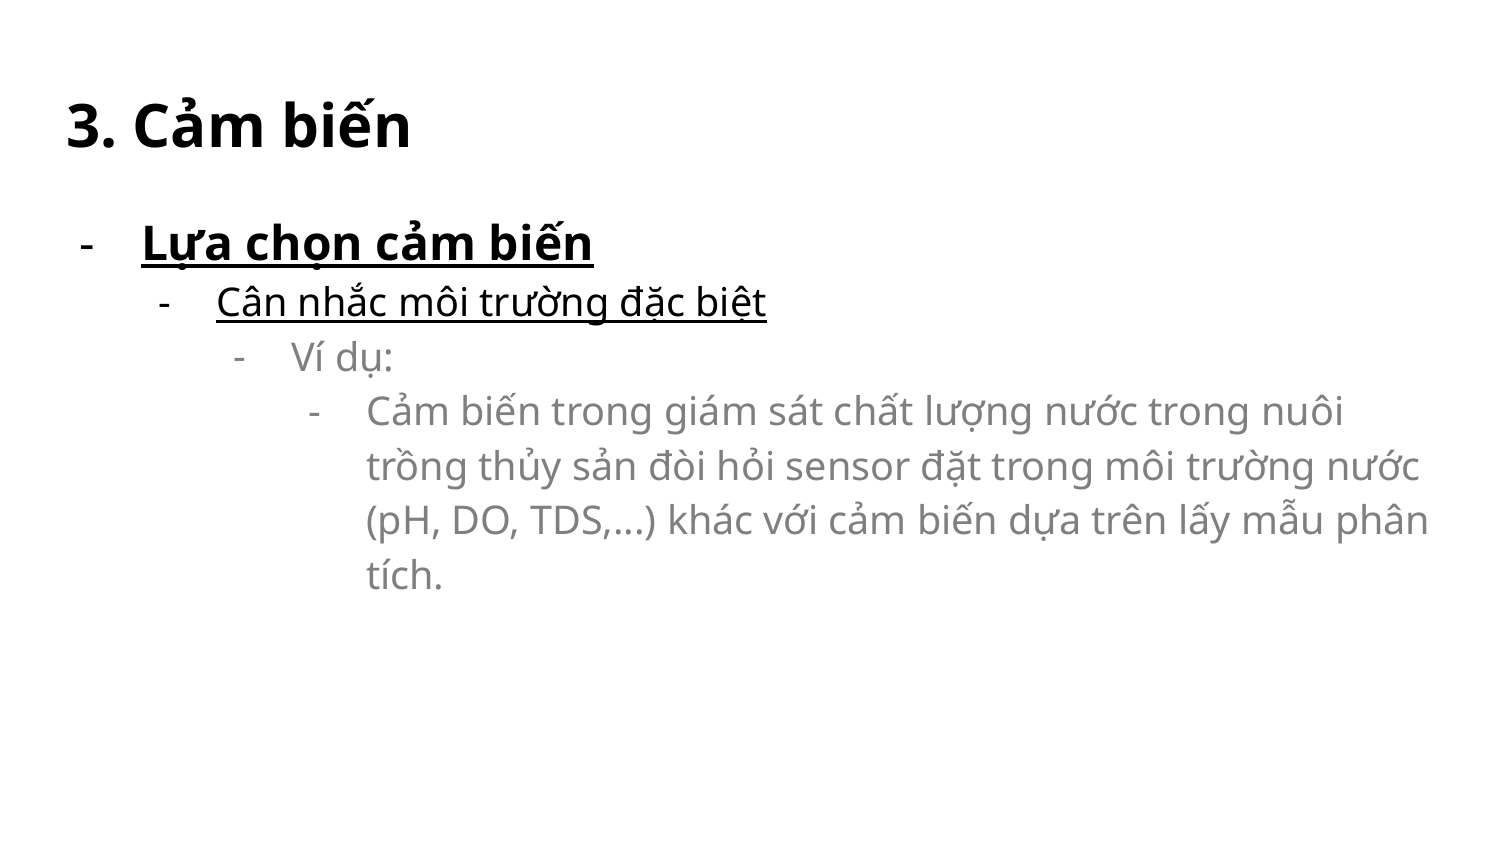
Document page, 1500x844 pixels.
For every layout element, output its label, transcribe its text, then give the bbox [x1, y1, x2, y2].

title 3. Cảm biến [51, 72, 1449, 176]
list Lựa chọn cảm biến Cân nhắc môi trường đặc biệt Ví dụ: Cảm biến trong giám sát chất lượng nước trong nuôi trồng thủy sản đòi hỏi sensor đặt trong môi trường nước (pH, DO, TDS,...) khác với cảm biến dựa trên lấy mẫu phân tích. [51, 189, 1449, 750]
